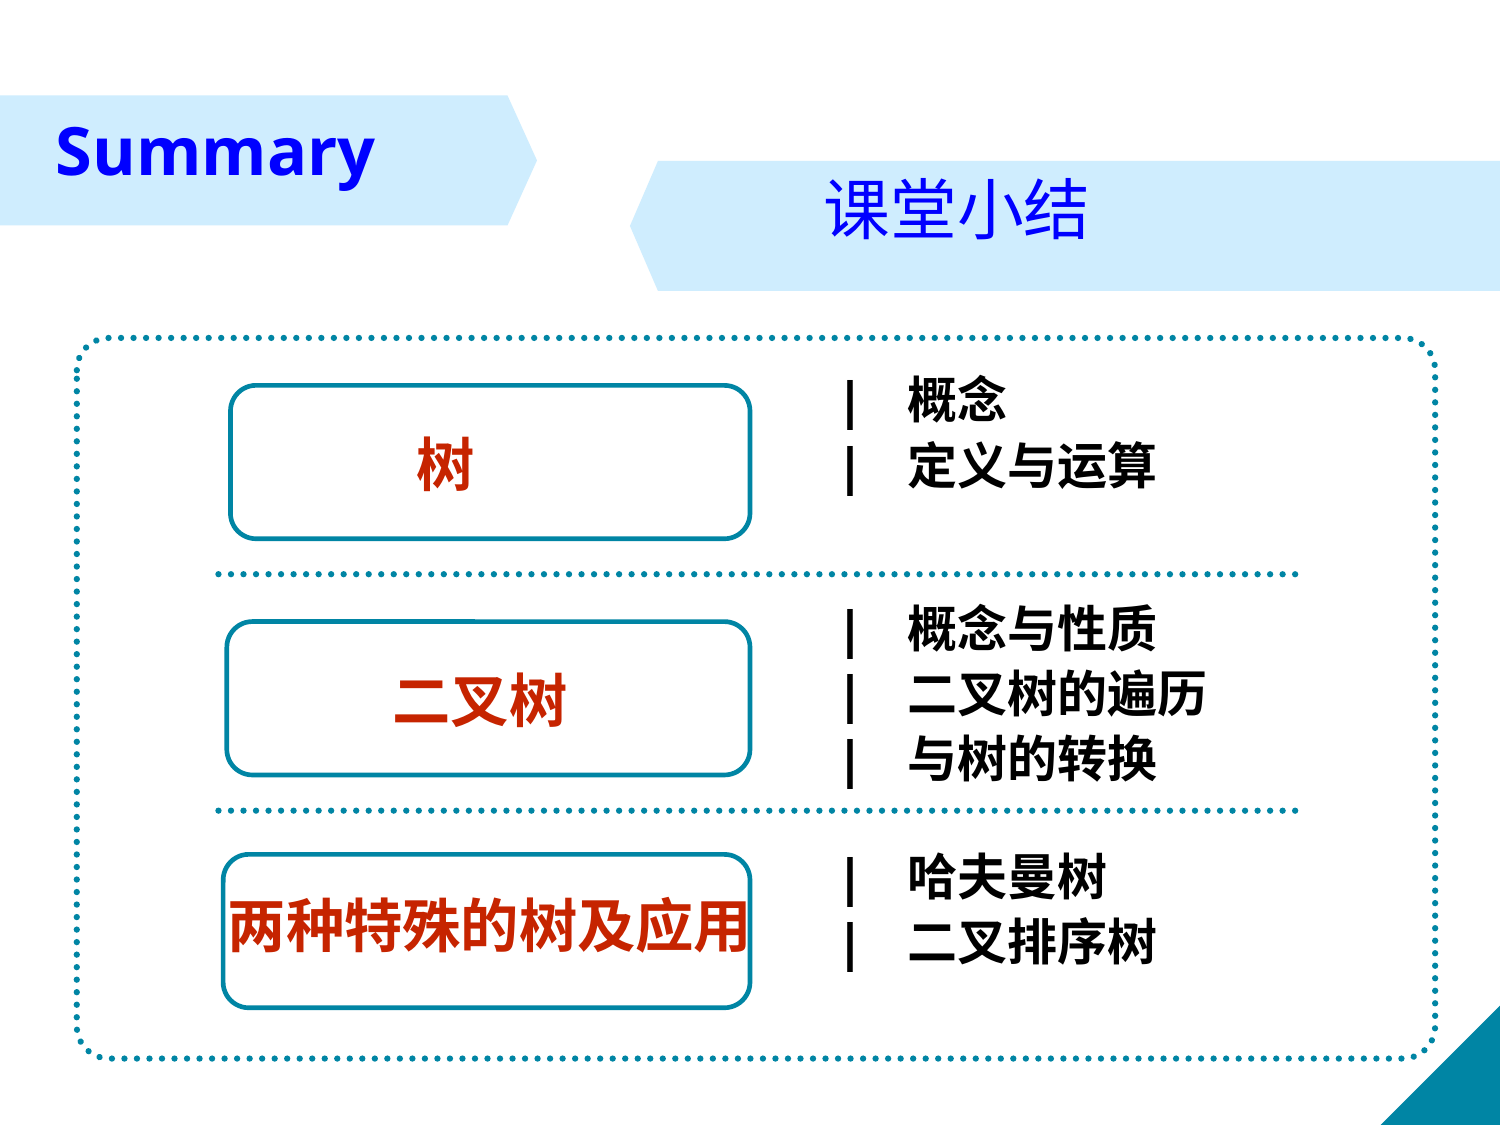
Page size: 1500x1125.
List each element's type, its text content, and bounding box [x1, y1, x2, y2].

text_box | 概念与性质 | 二叉树的遍历 | 与树的转换 [820, 590, 1341, 795]
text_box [159, 854, 857, 1008]
text_box Summary [41, 101, 561, 197]
text_box | 哈夫曼树 | 二叉排序树 [820, 837, 1341, 978]
text_box 课堂小结 [809, 160, 1424, 256]
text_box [135, 385, 916, 539]
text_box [147, 621, 857, 775]
text_box | 概念 | 定义与运算 [820, 361, 1341, 567]
text_box [76, 337, 1436, 1059]
